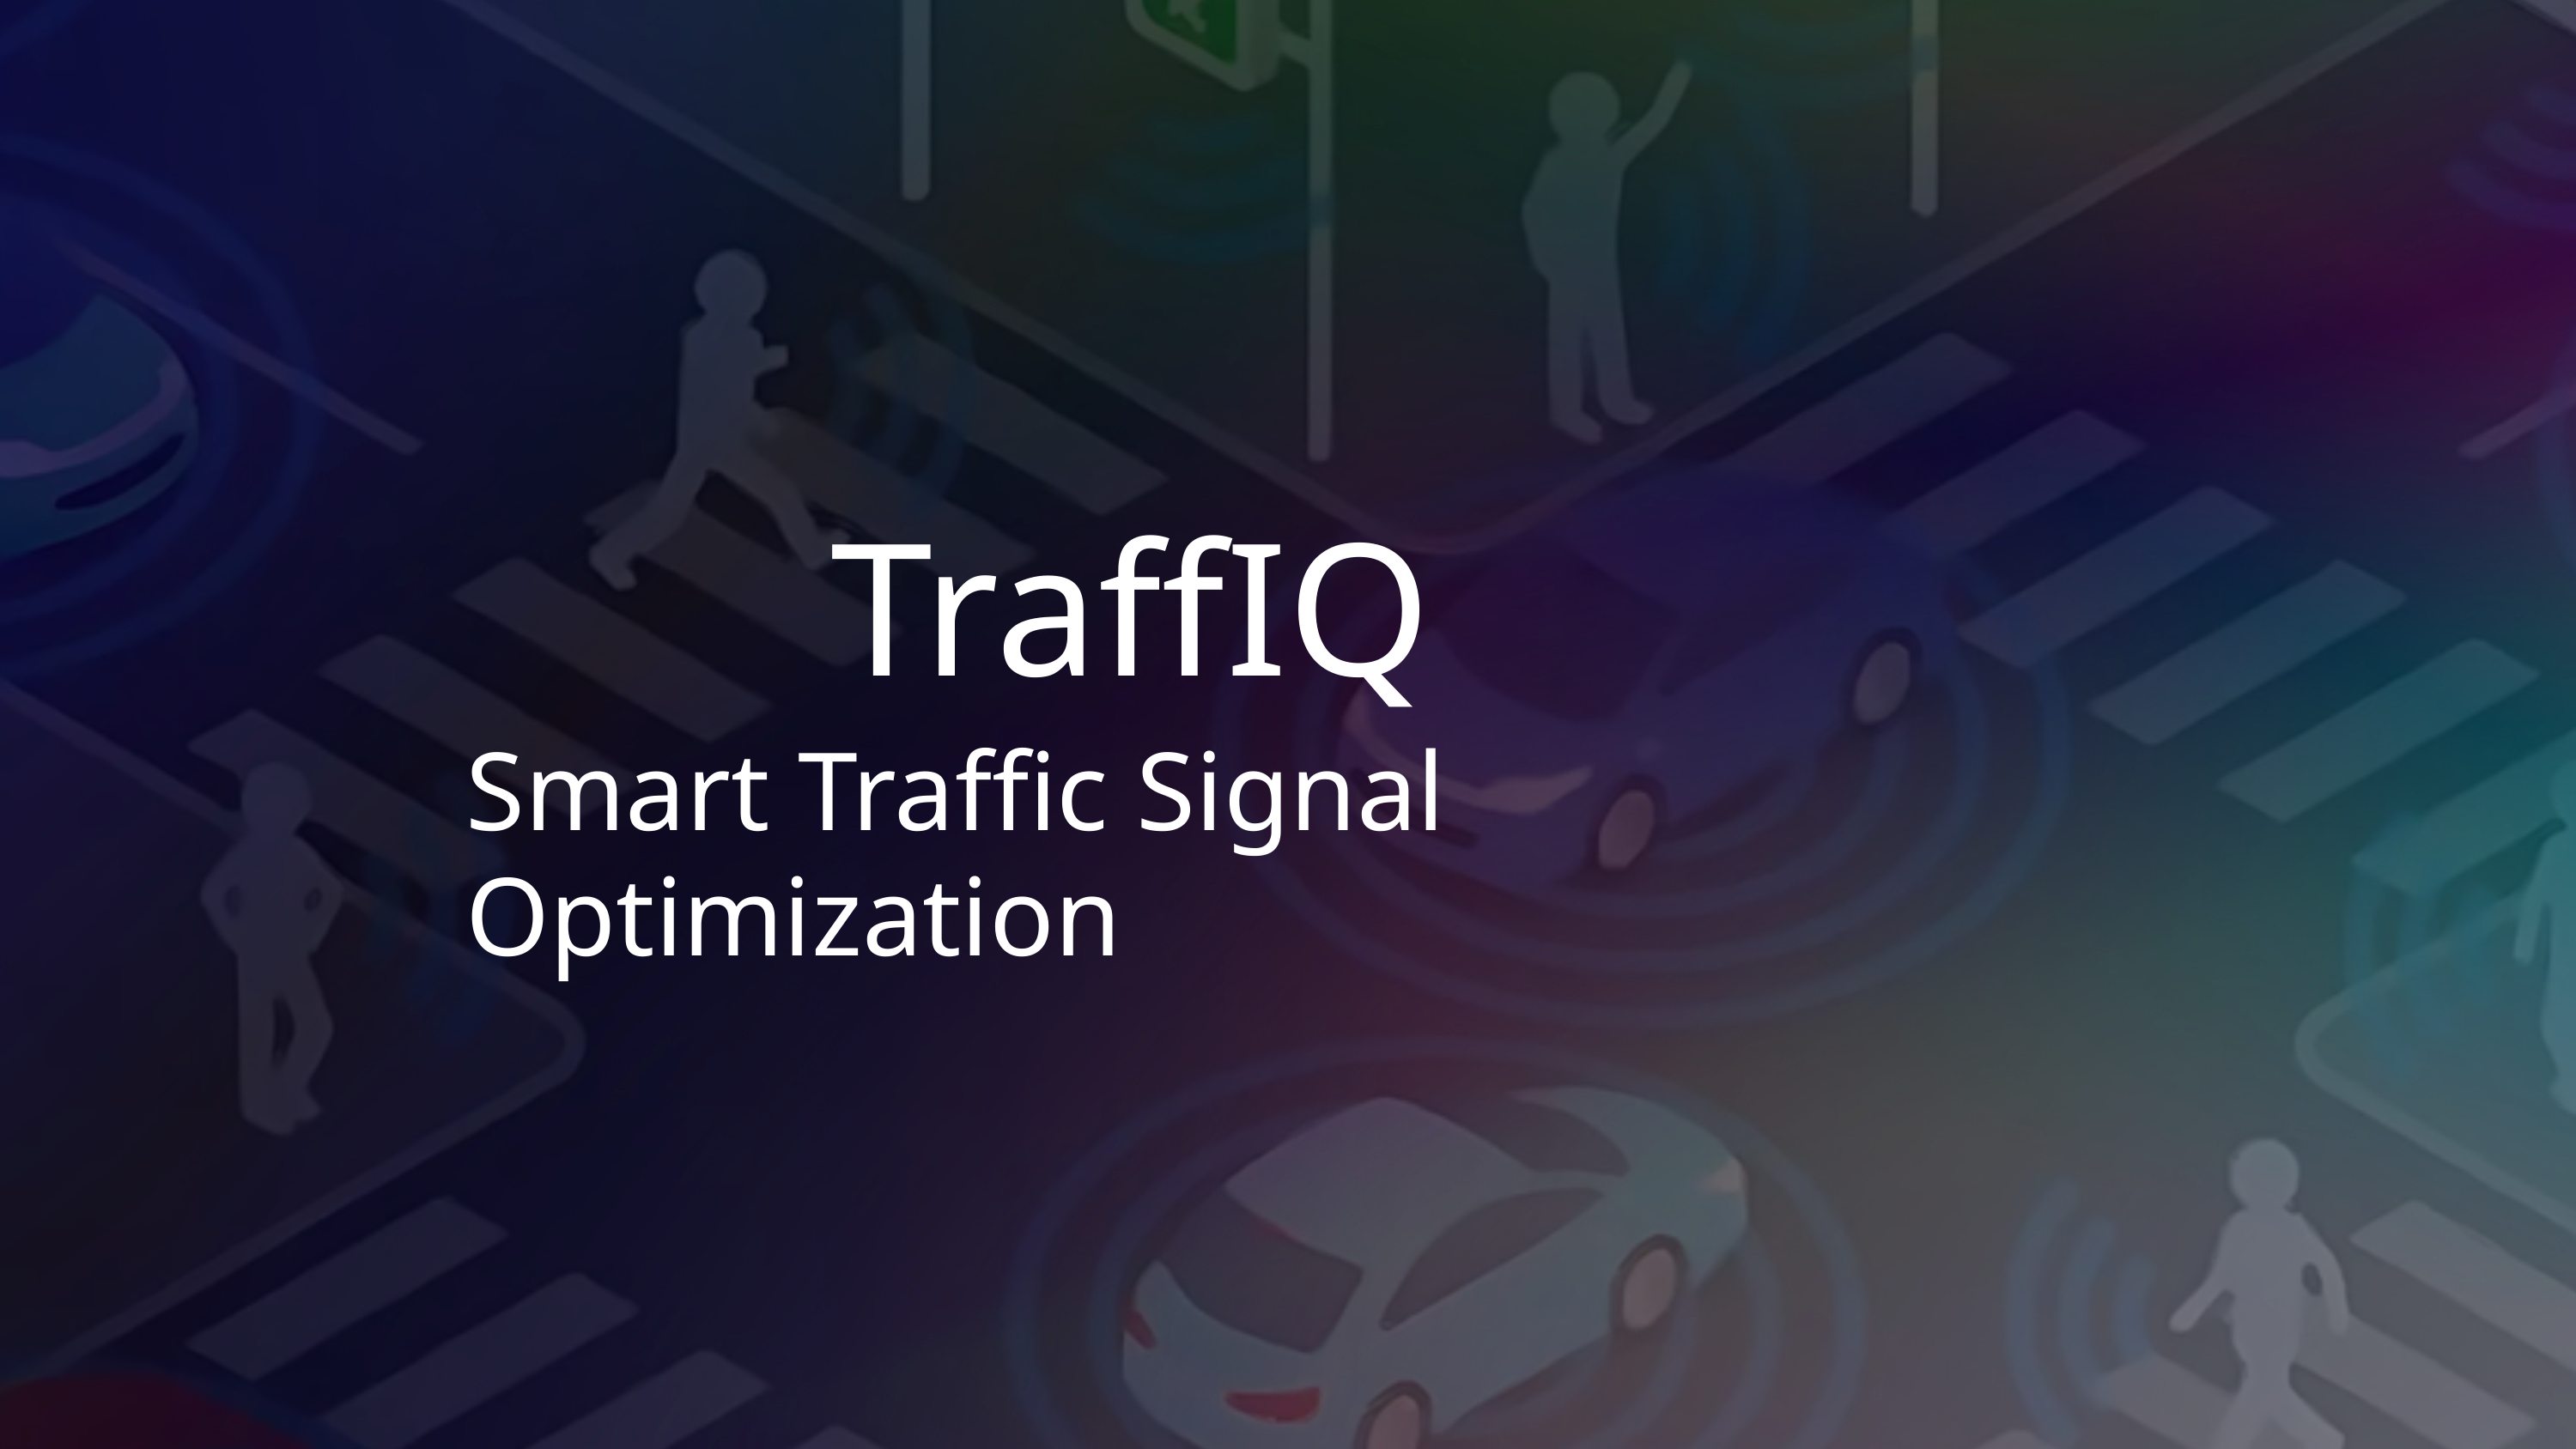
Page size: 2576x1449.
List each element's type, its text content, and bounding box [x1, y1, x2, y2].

text_box Smart Traffic Signal Optimization [465, 726, 2111, 978]
text_box TraffIQ [830, 539, 2275, 886]
text_box [0, 0, 2576, 1449]
